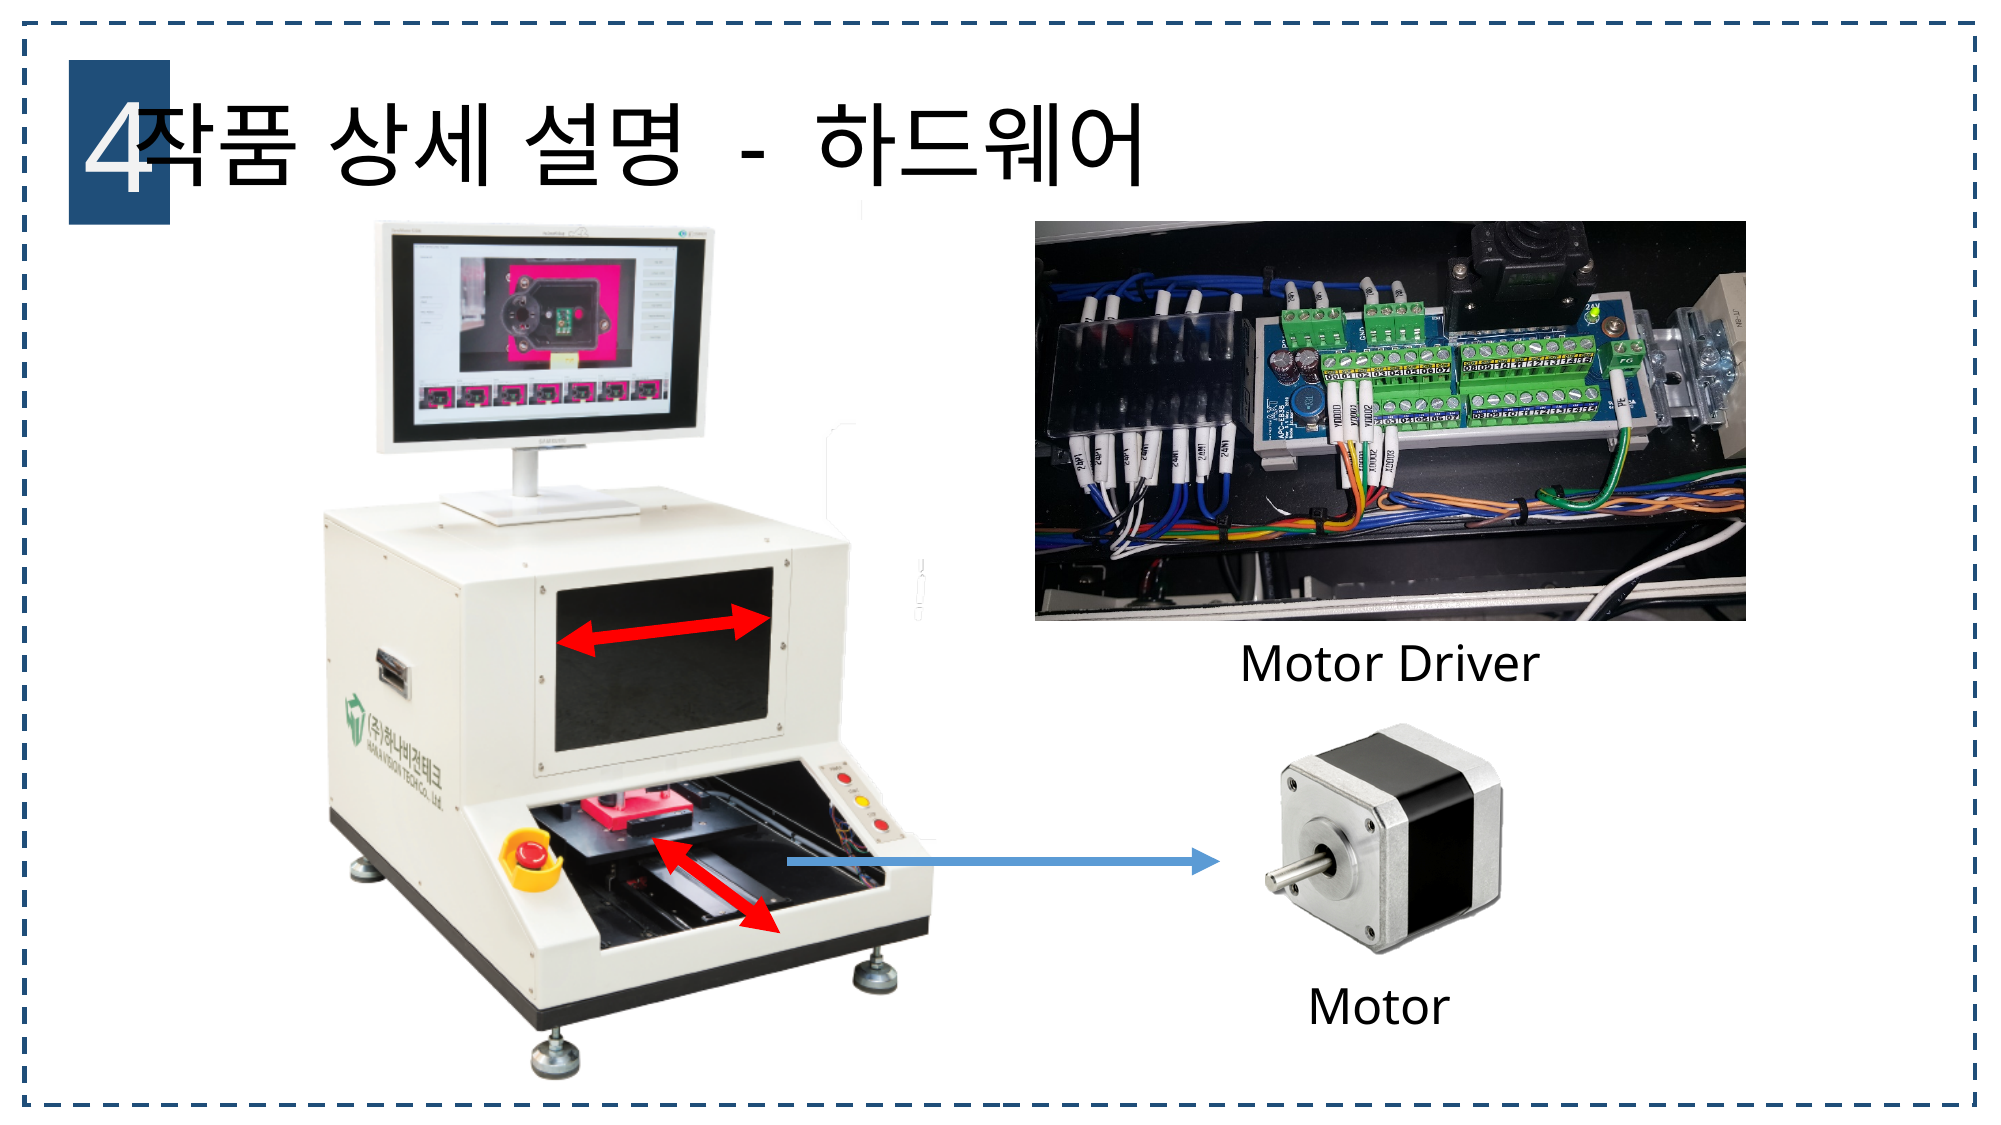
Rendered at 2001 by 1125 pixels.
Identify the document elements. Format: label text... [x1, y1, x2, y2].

picture [1265, 661, 1517, 968]
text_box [555, 617, 771, 644]
text_box [23, 22, 1976, 1106]
text_box Motor Driver [1224, 623, 1557, 699]
picture [1035, 221, 1746, 621]
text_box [651, 837, 781, 934]
text_box Motor [1292, 968, 1467, 1042]
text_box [287, 200, 1007, 1091]
